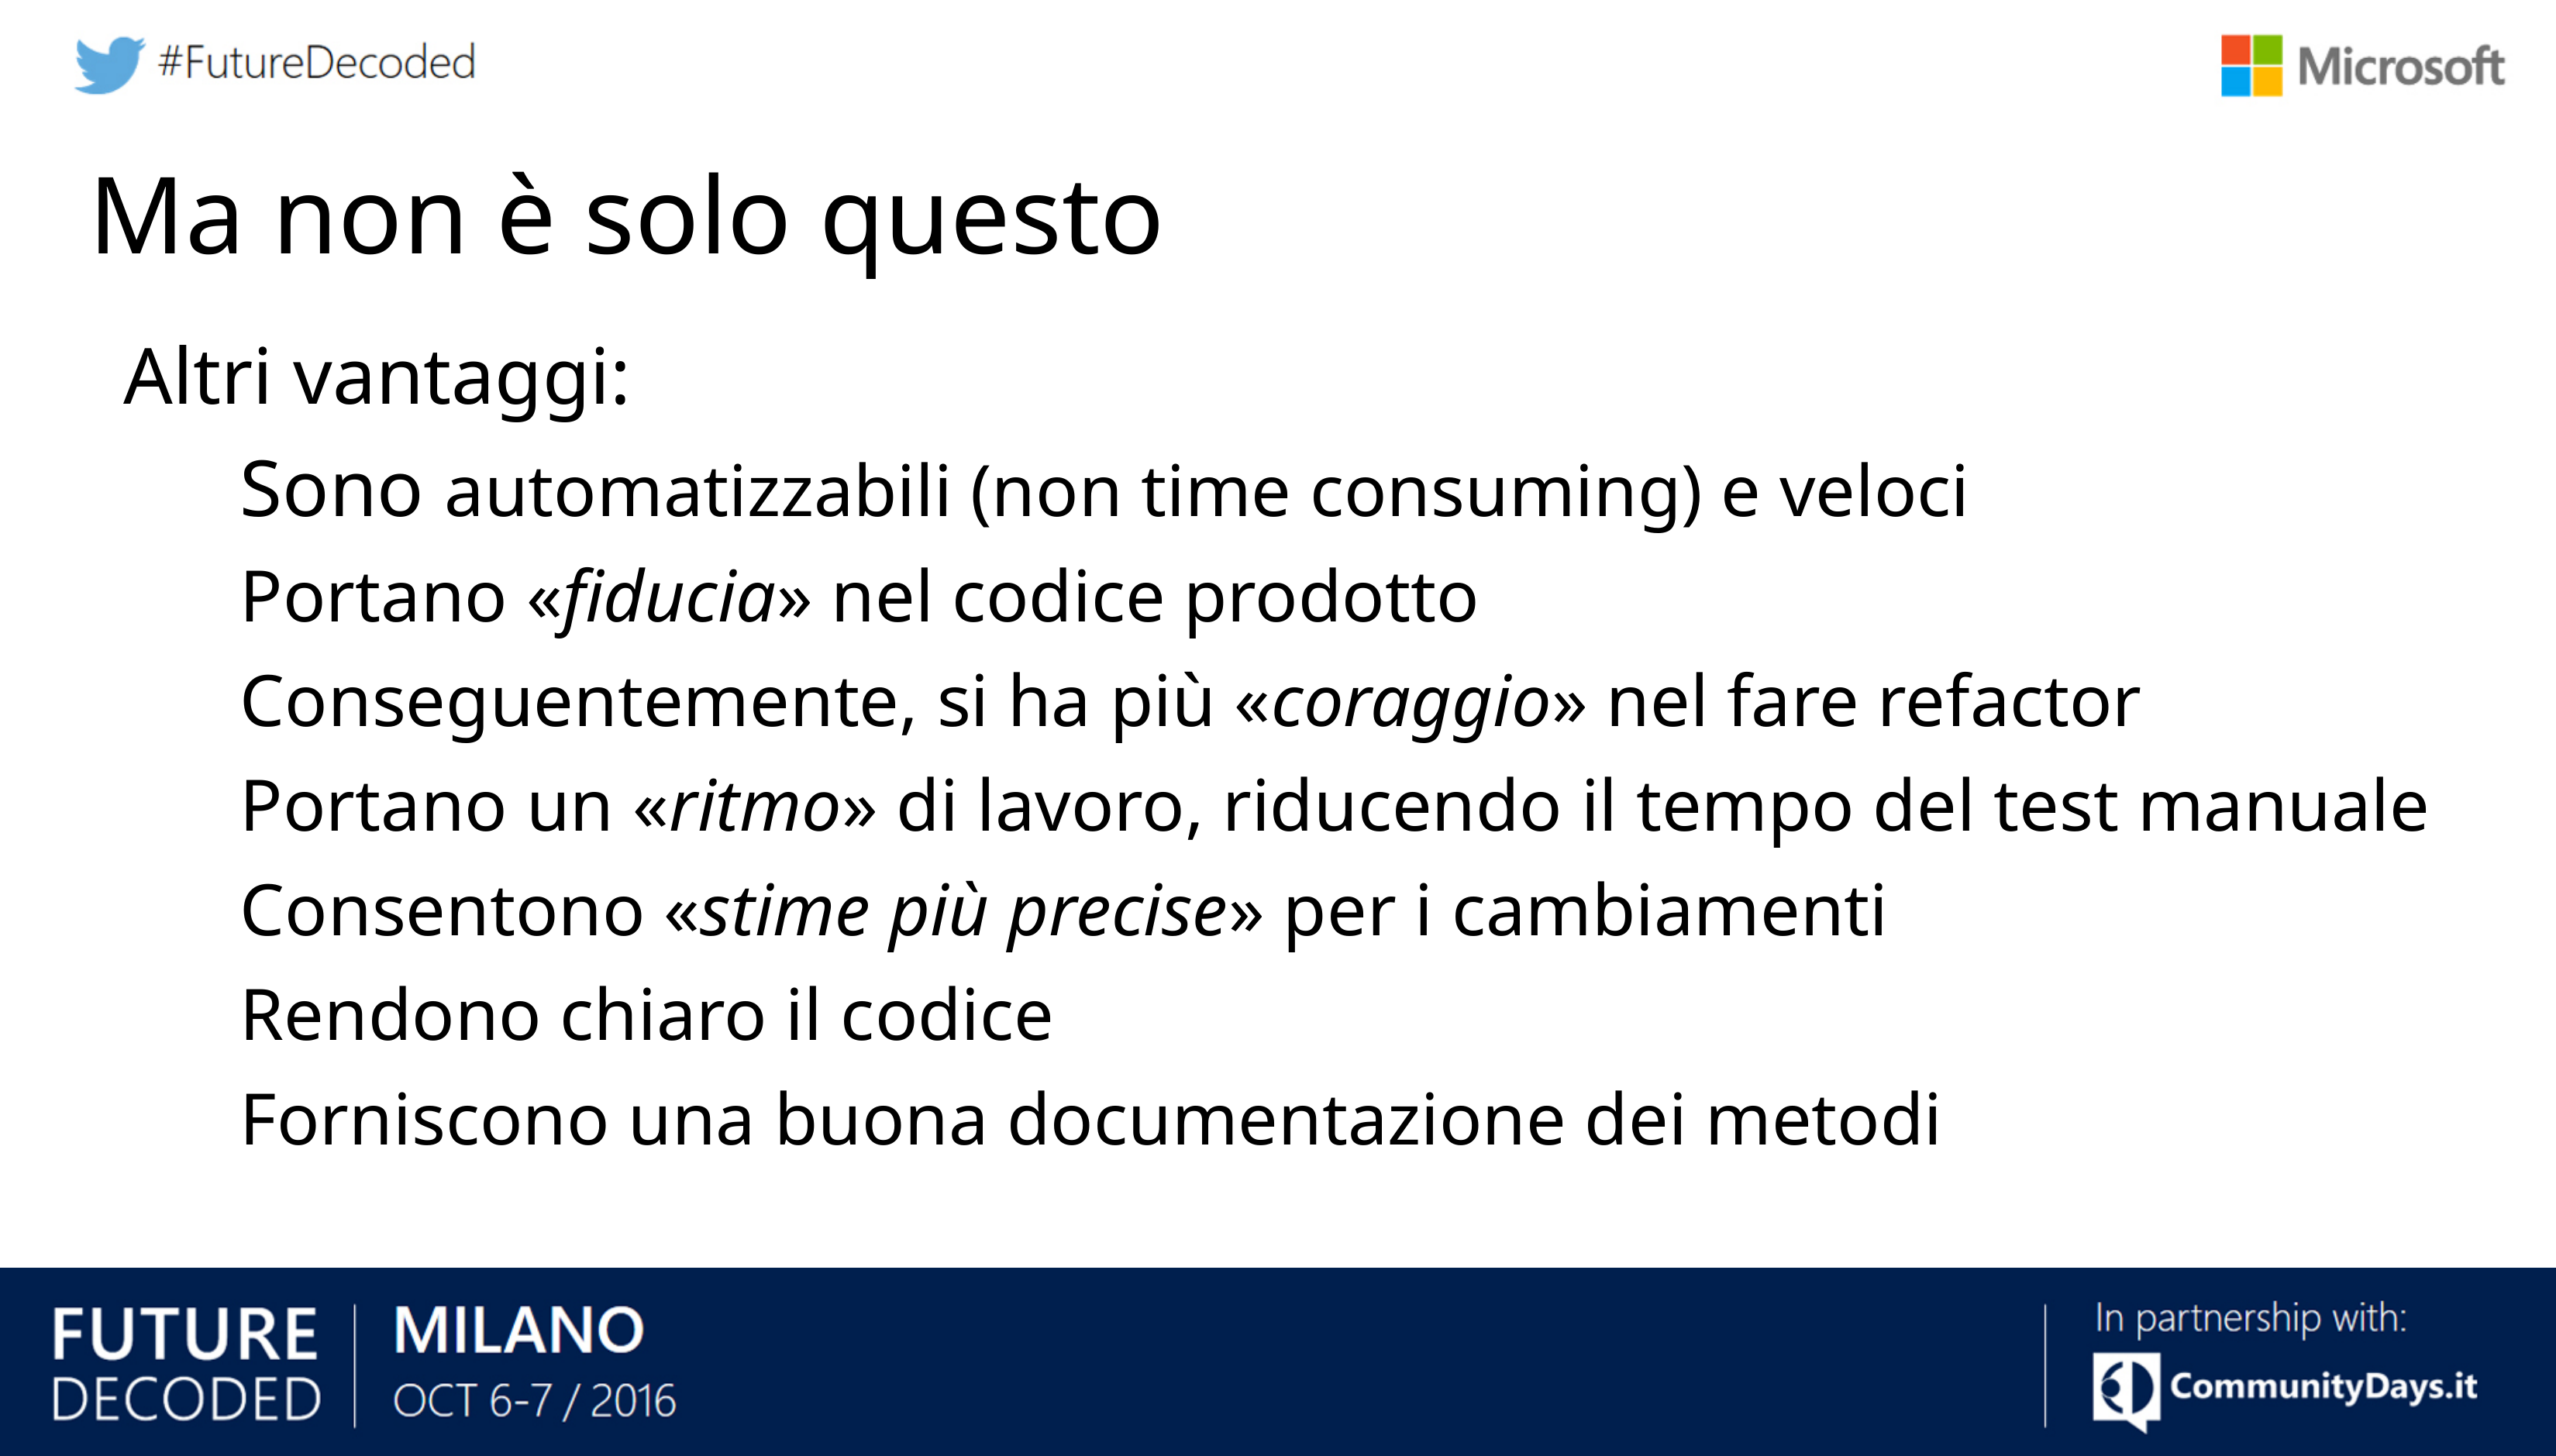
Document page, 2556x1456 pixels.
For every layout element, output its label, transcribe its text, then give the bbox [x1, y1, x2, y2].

picture [0, 1268, 2556, 1456]
text_box Ma non è solo questo [77, 141, 1604, 281]
text_box Altri vantaggi: Sono automatizzabili (non time consuming) e veloci Portano «fiducia» nel codice prodotto Conseguentemente, si ha più «coraggio» nel fare refactor Portano un «ritmo» di lavoro, riducendo il tempo del test manuale Consentono «stime più precise» per i cambiamenti Rendono chiaro il codice Forniscono una buona documentazione dei metodi [112, 320, 2479, 1165]
picture [0, 0, 2556, 132]
